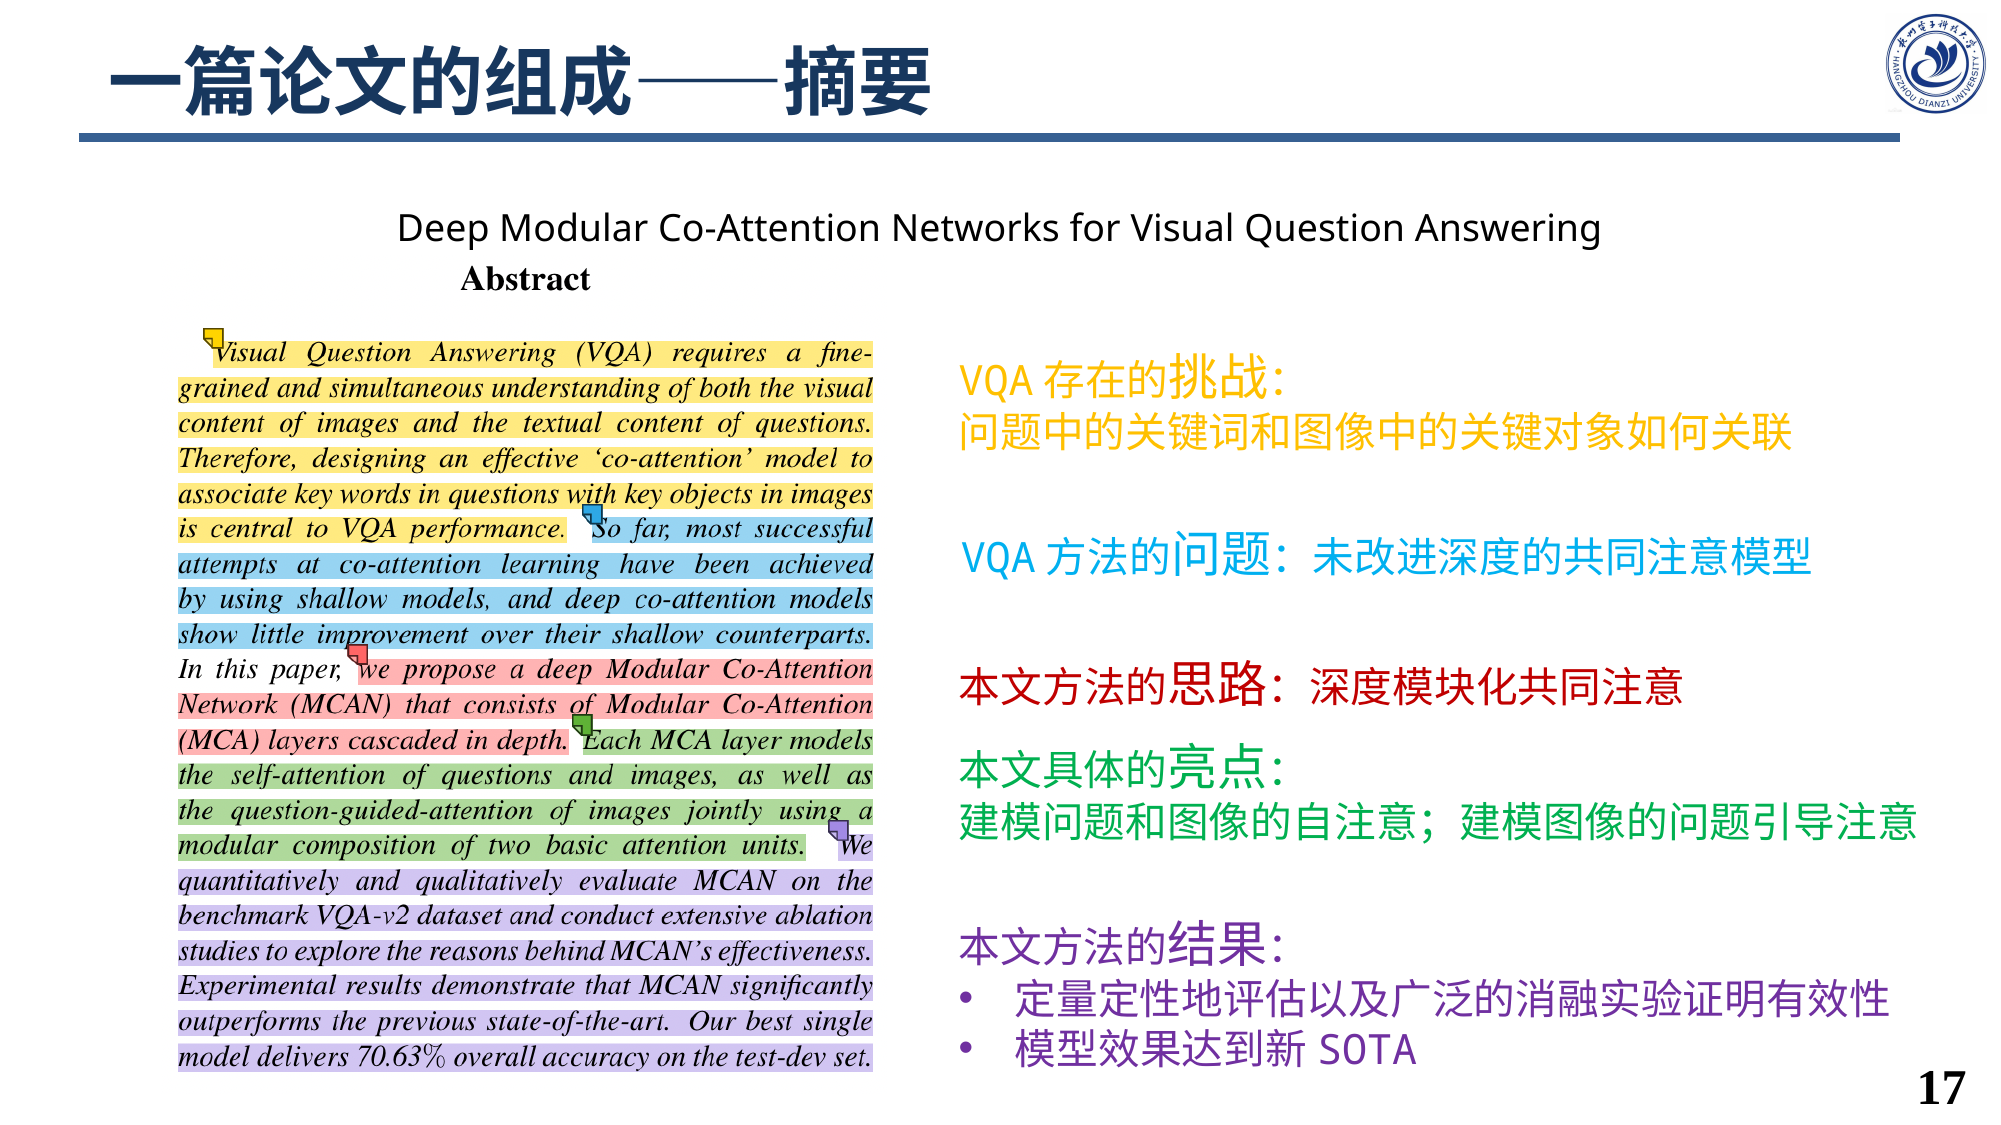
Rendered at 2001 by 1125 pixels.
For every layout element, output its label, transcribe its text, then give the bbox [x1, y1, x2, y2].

title 一篇论文的组成——摘要 [0, 33, 2000, 126]
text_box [0, 196, 2000, 1094]
picture [1885, 13, 1987, 33]
